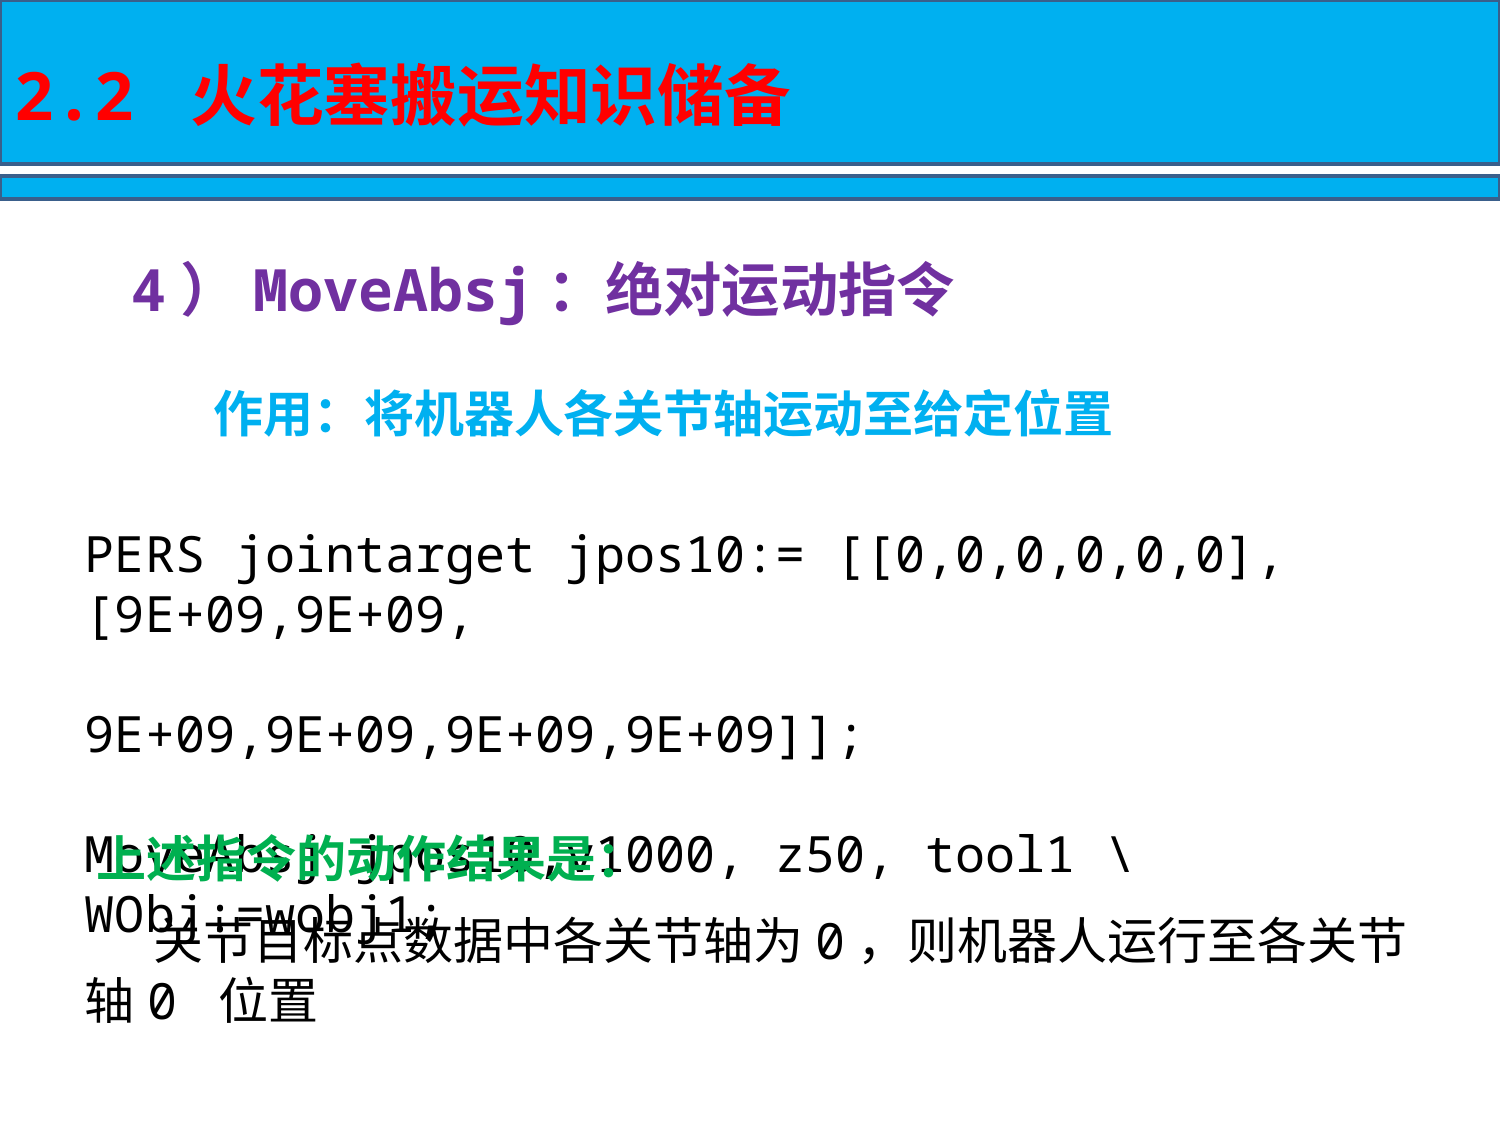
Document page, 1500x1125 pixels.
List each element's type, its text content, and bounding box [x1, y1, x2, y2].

text_box 上述指令的动作结果是： [82, 820, 809, 895]
text_box PERS jointarget jpos10:= [[0,0,0,0,0,0],[9E+09,9E+09, 9E+09,9E+09,9E+09,9E+09]]; MoveAbsj jpos10,v1000, z50, tool1 \WObj:=wobj1; [70, 515, 1500, 951]
text_box 关节目标点数据中各关节轴为0，则机器人运行至各关节轴0 位置 [70, 902, 1454, 1038]
text_box 作用：将机器人各关节轴运动至给定位置 [199, 374, 1383, 450]
text_box [0, 174, 1500, 201]
text_box 2.2 火花塞搬运知识储备 [0, 46, 938, 142]
text_box [0, 0, 1500, 166]
text_box 4）MoveAbsj：绝对运动指令 [117, 246, 1032, 331]
